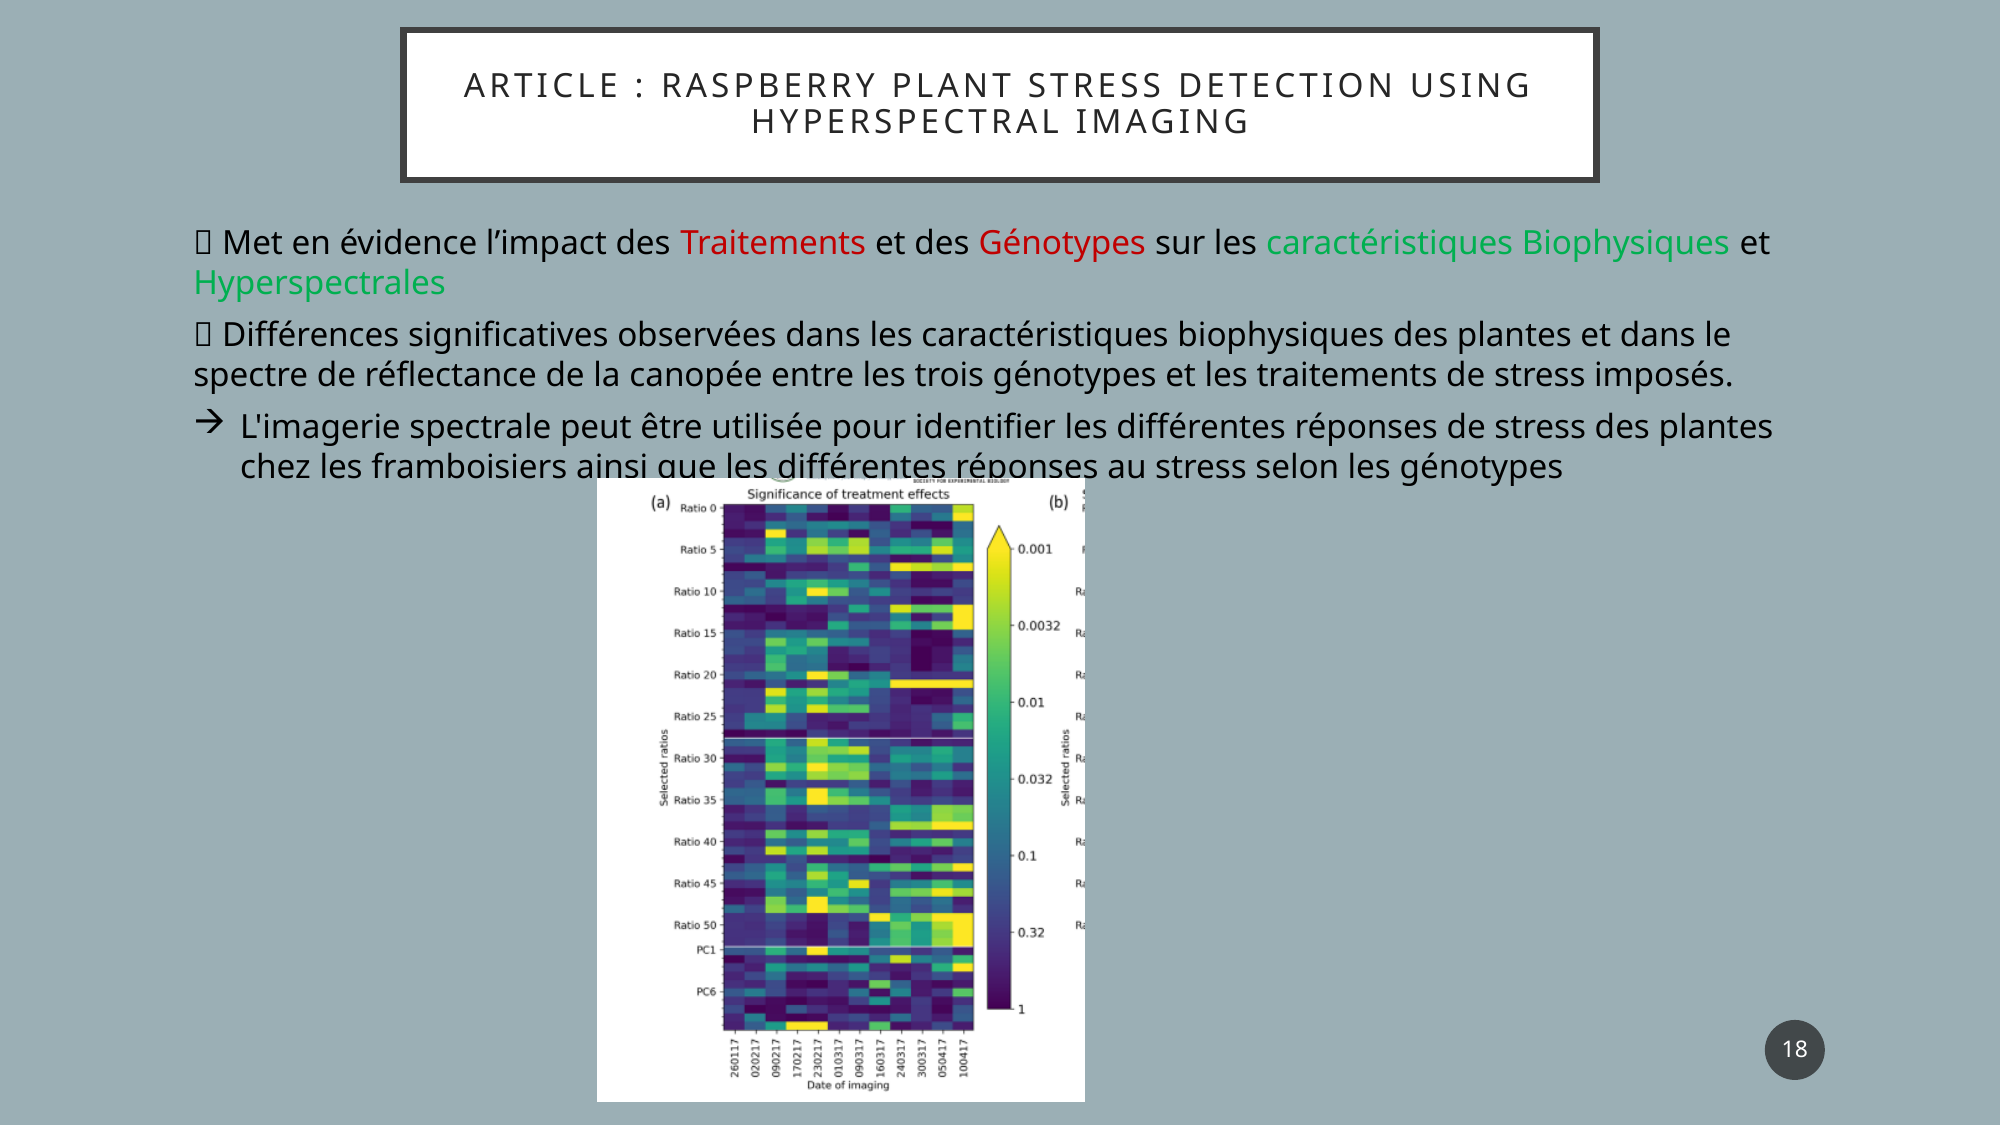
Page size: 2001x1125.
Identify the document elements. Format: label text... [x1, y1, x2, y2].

picture [596, 478, 1085, 1102]
text_box  Met en évidence l’impact des Traitements et des Génotypes sur les caractéristiques Biophysiques et Hyperspectrales  Différences significatives observées dans les caractéristiques biophysiques des plantes et dans le spectre de réflectance de la canopée entre les trois génotypes et les traitements de stress imposés. L'imagerie spectrale peut être utilisée pour identifier les différentes réponses de stress des plantes chez les framboisiers ainsi que les différentes réponses au stress selon les génotypes [178, 213, 1851, 493]
slide_number 18 [1764, 1019, 1825, 1080]
title Article : Raspberry plant stress detection using hyperspectral imaging [400, 27, 1600, 183]
